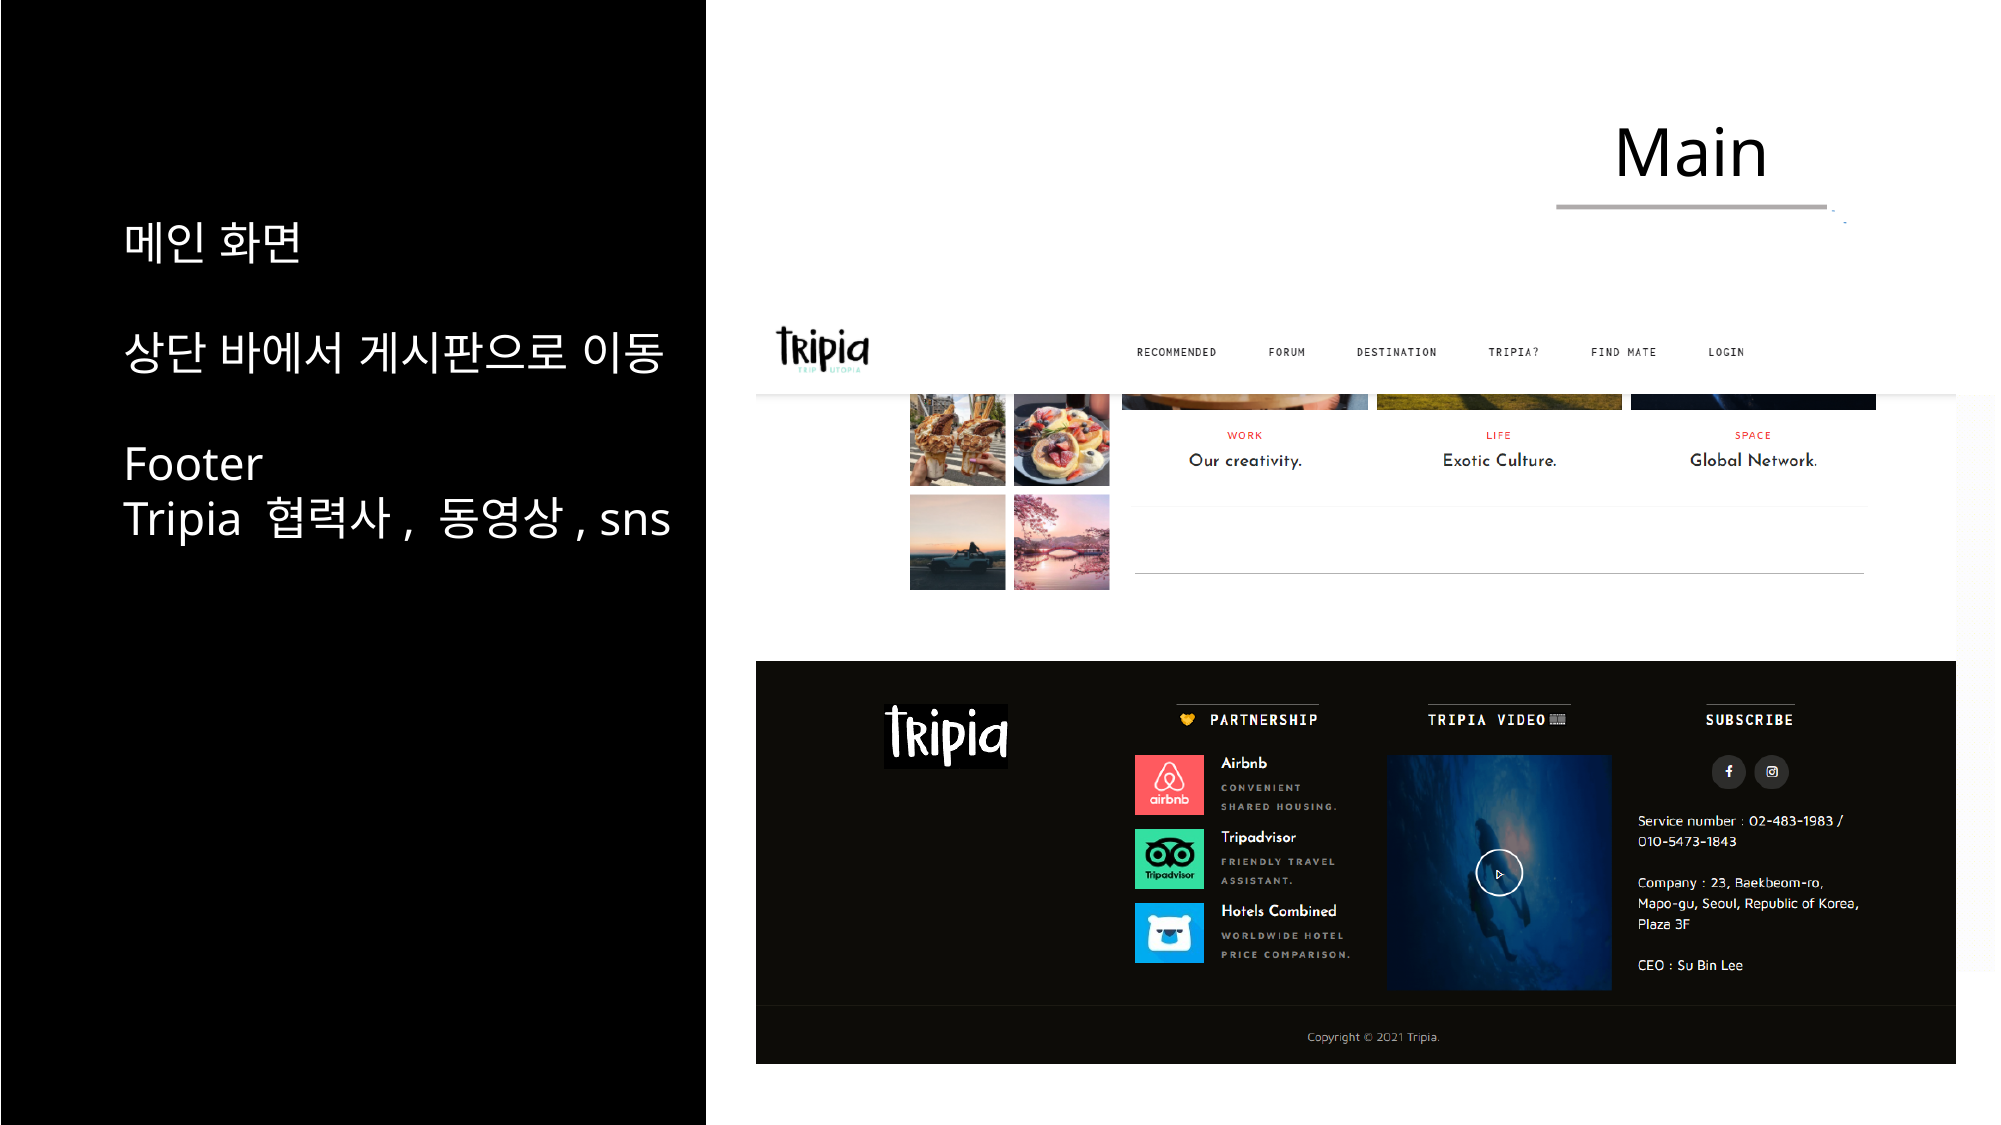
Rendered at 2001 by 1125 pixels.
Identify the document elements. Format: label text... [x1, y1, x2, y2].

text_box 메인 화면 상단 바에서 게시판으로 이동 Footer Tripia 협력사, 동영상, sns [66, 179, 829, 1125]
text_box [1, 0, 706, 1125]
text_box Main [1599, 102, 1956, 198]
picture [724, 312, 1995, 1064]
